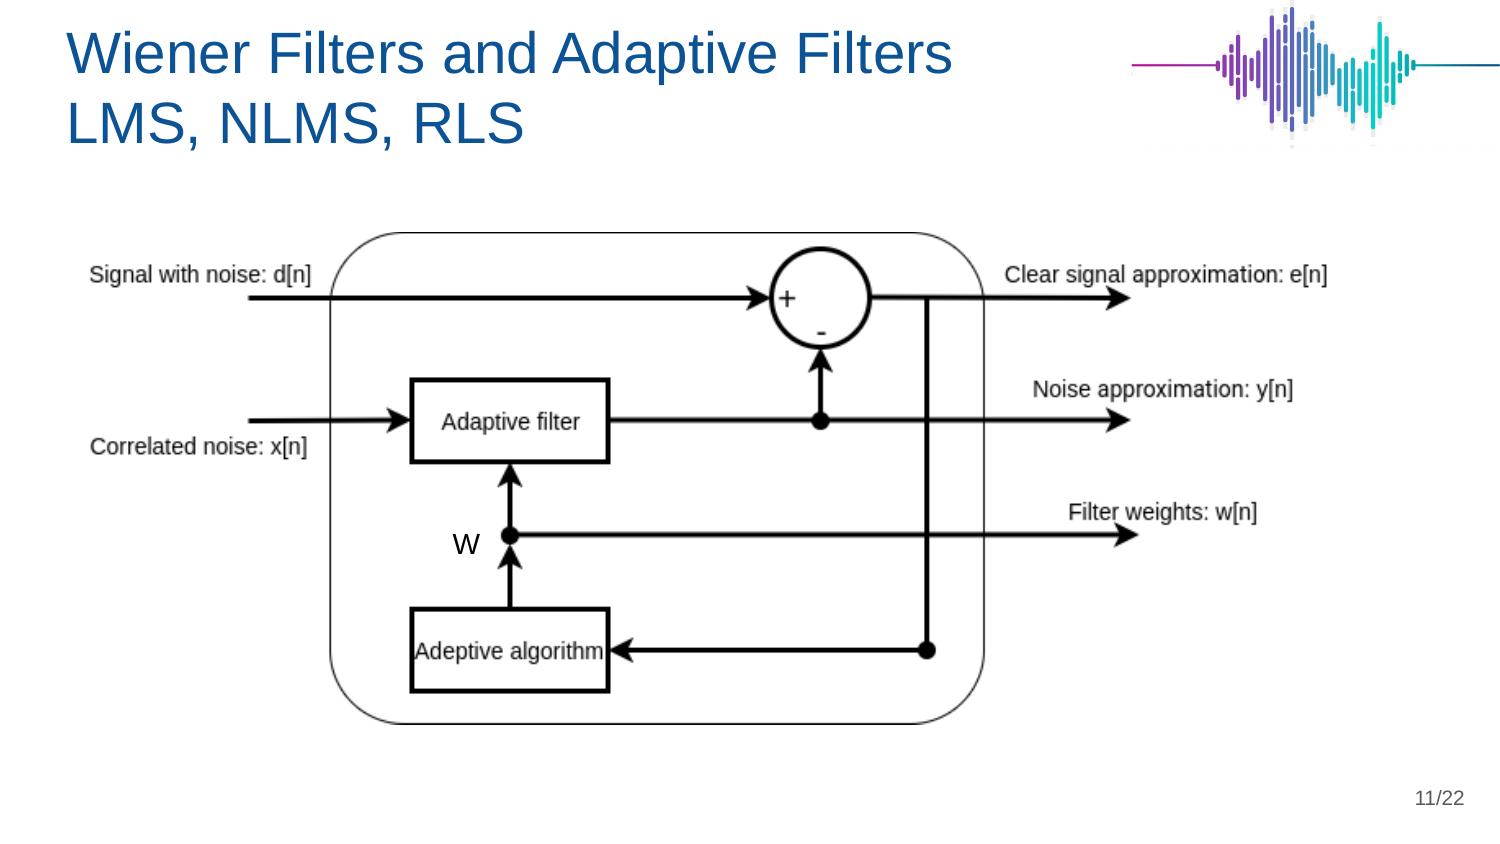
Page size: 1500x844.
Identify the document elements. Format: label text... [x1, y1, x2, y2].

picture [60, 232, 1500, 725]
picture [1131, 0, 1500, 154]
title Wiener Filters and Adaptive Filters LMS, NLMS, RLS [51, 0, 1126, 94]
slide_number ‹#›/22 [1389, 764, 1480, 830]
